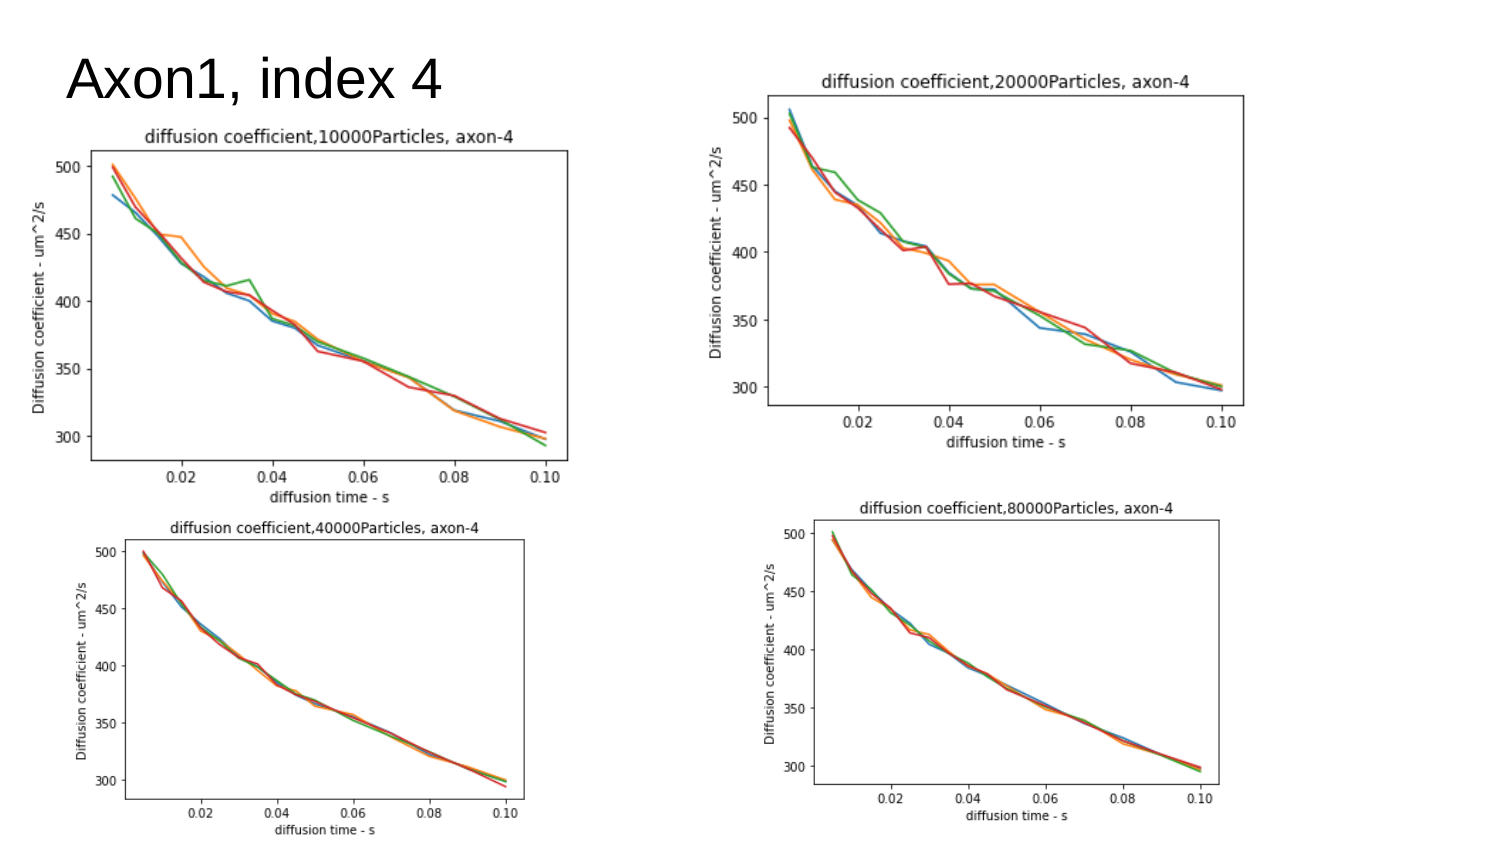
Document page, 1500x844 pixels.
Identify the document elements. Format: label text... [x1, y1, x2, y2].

picture [756, 493, 1227, 830]
picture [24, 119, 577, 844]
title Axon1, index 4 [51, 32, 1449, 127]
picture [701, 64, 1254, 459]
